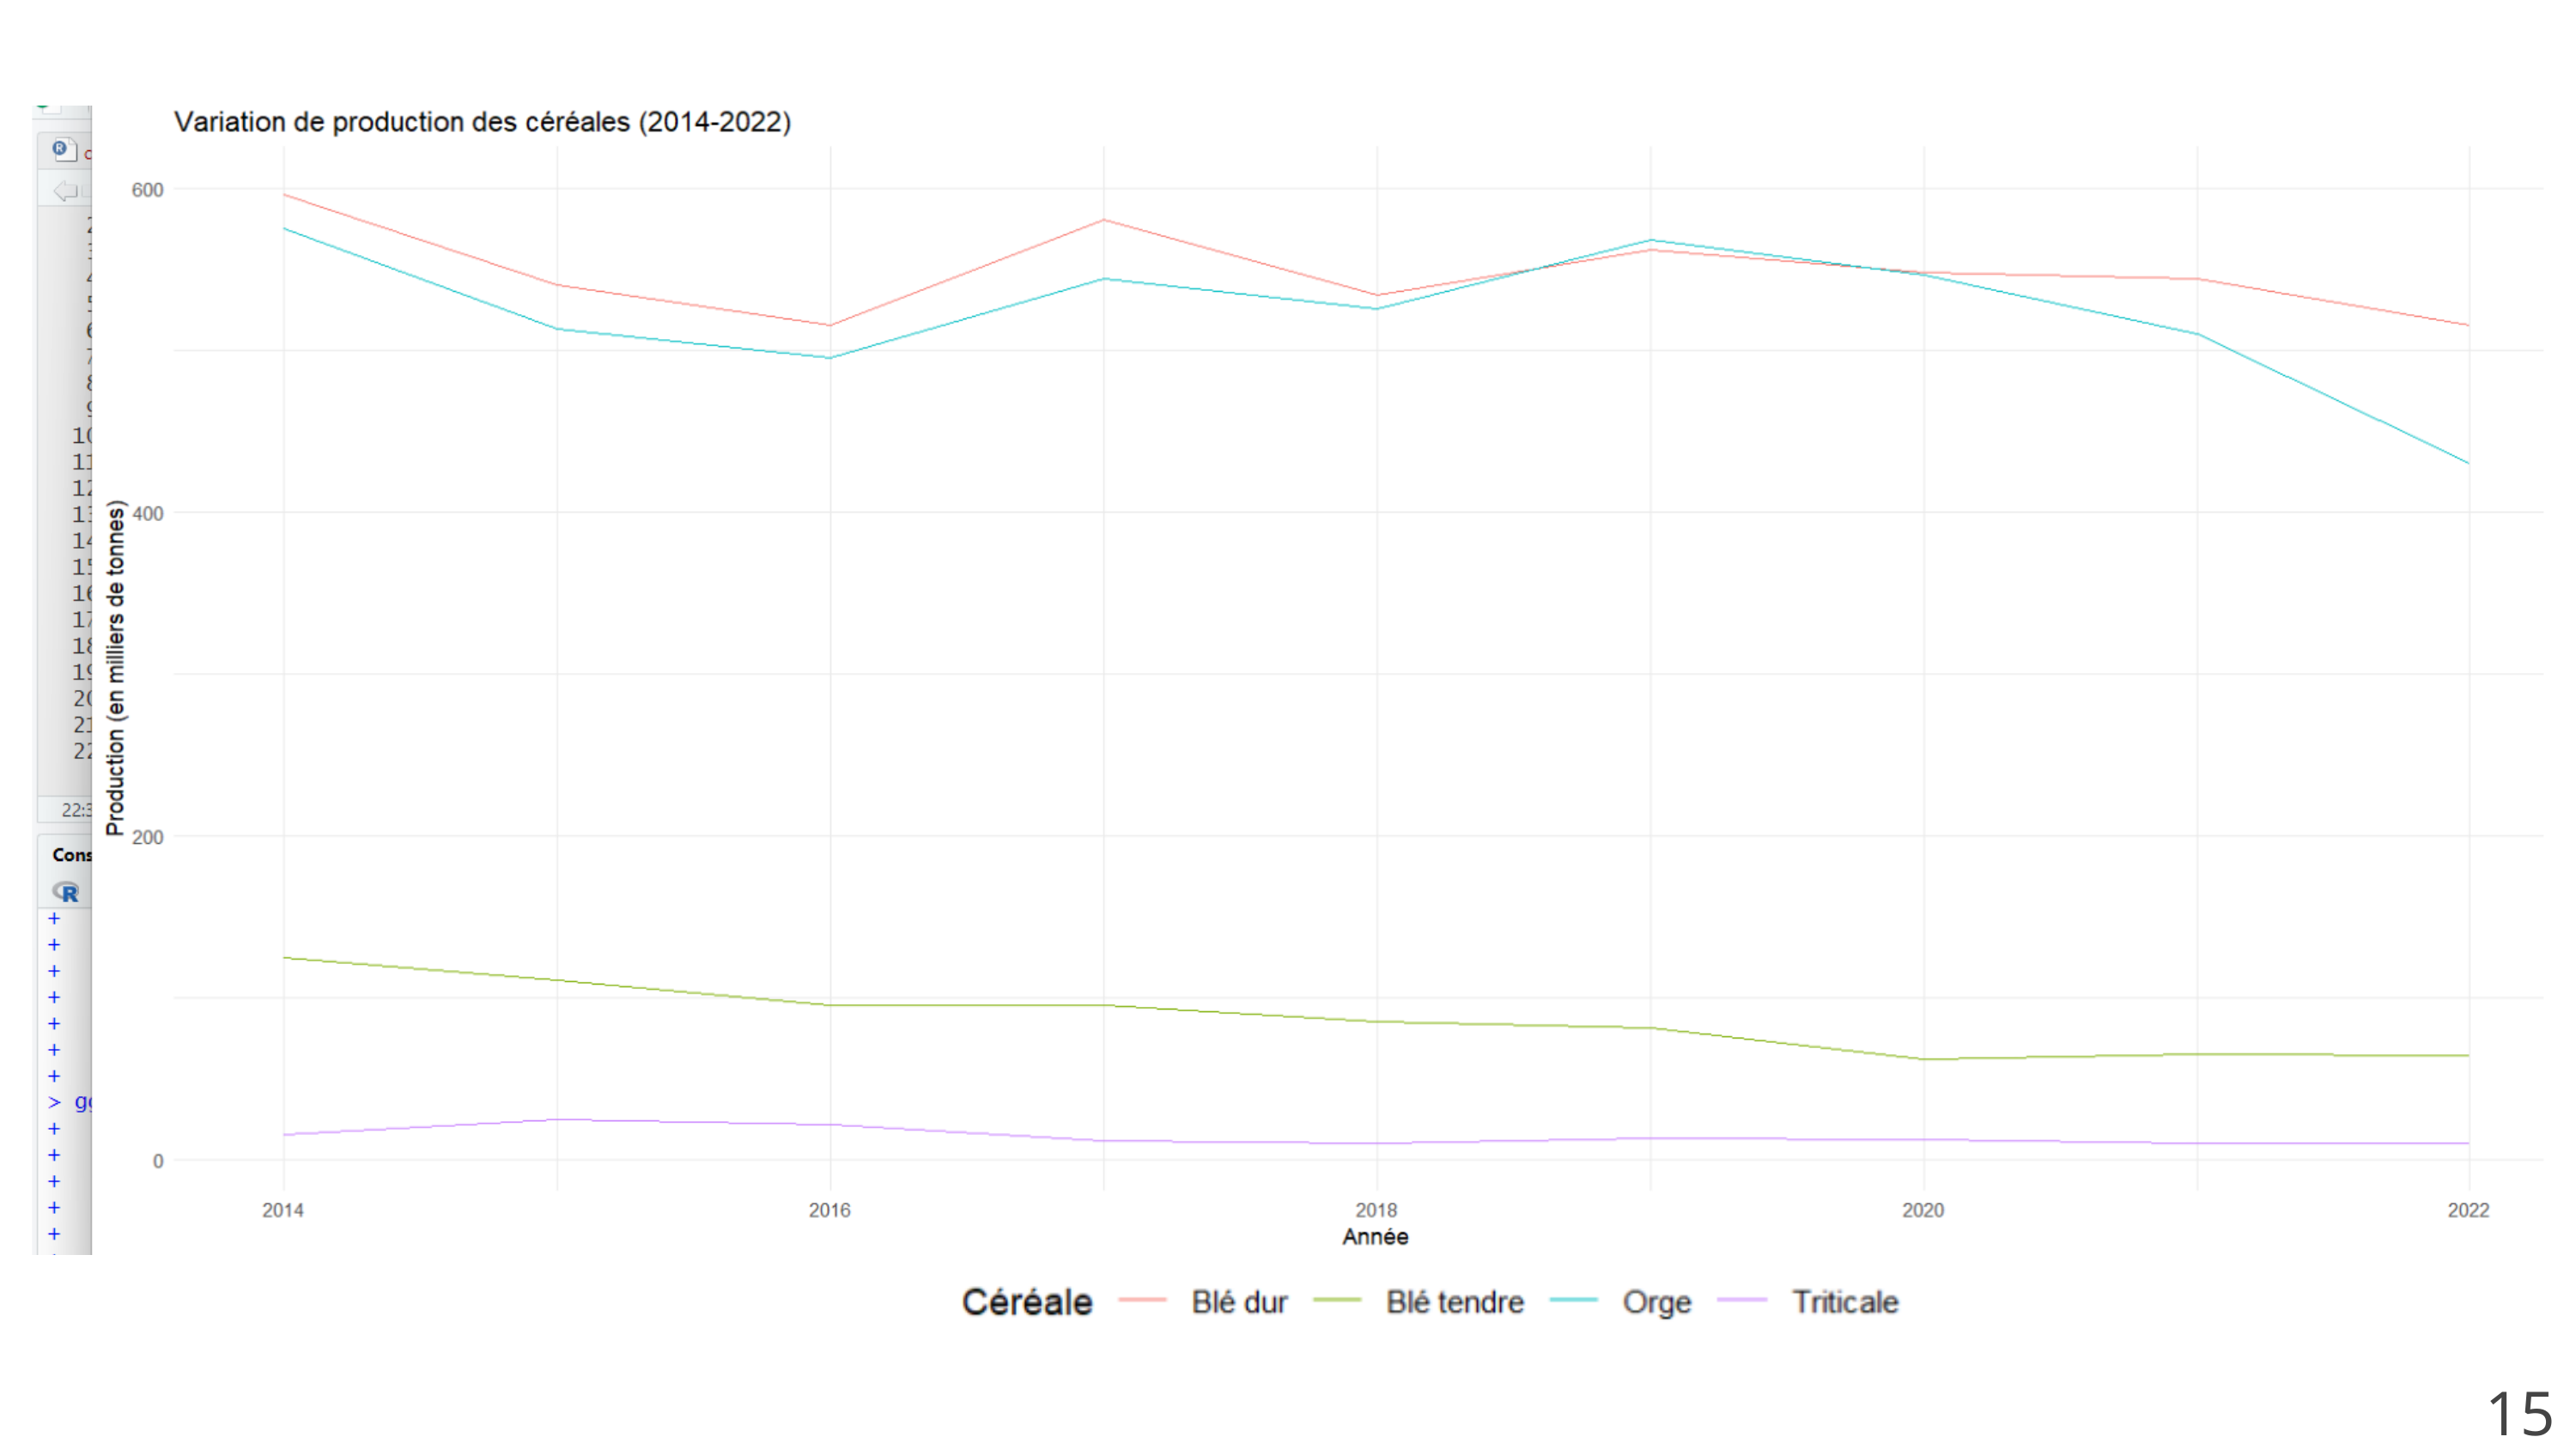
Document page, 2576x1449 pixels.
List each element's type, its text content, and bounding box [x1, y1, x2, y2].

text_box [32, 106, 2544, 1255]
text_box 15 [2464, 1362, 2576, 1448]
text_box [0, 1255, 2576, 1352]
